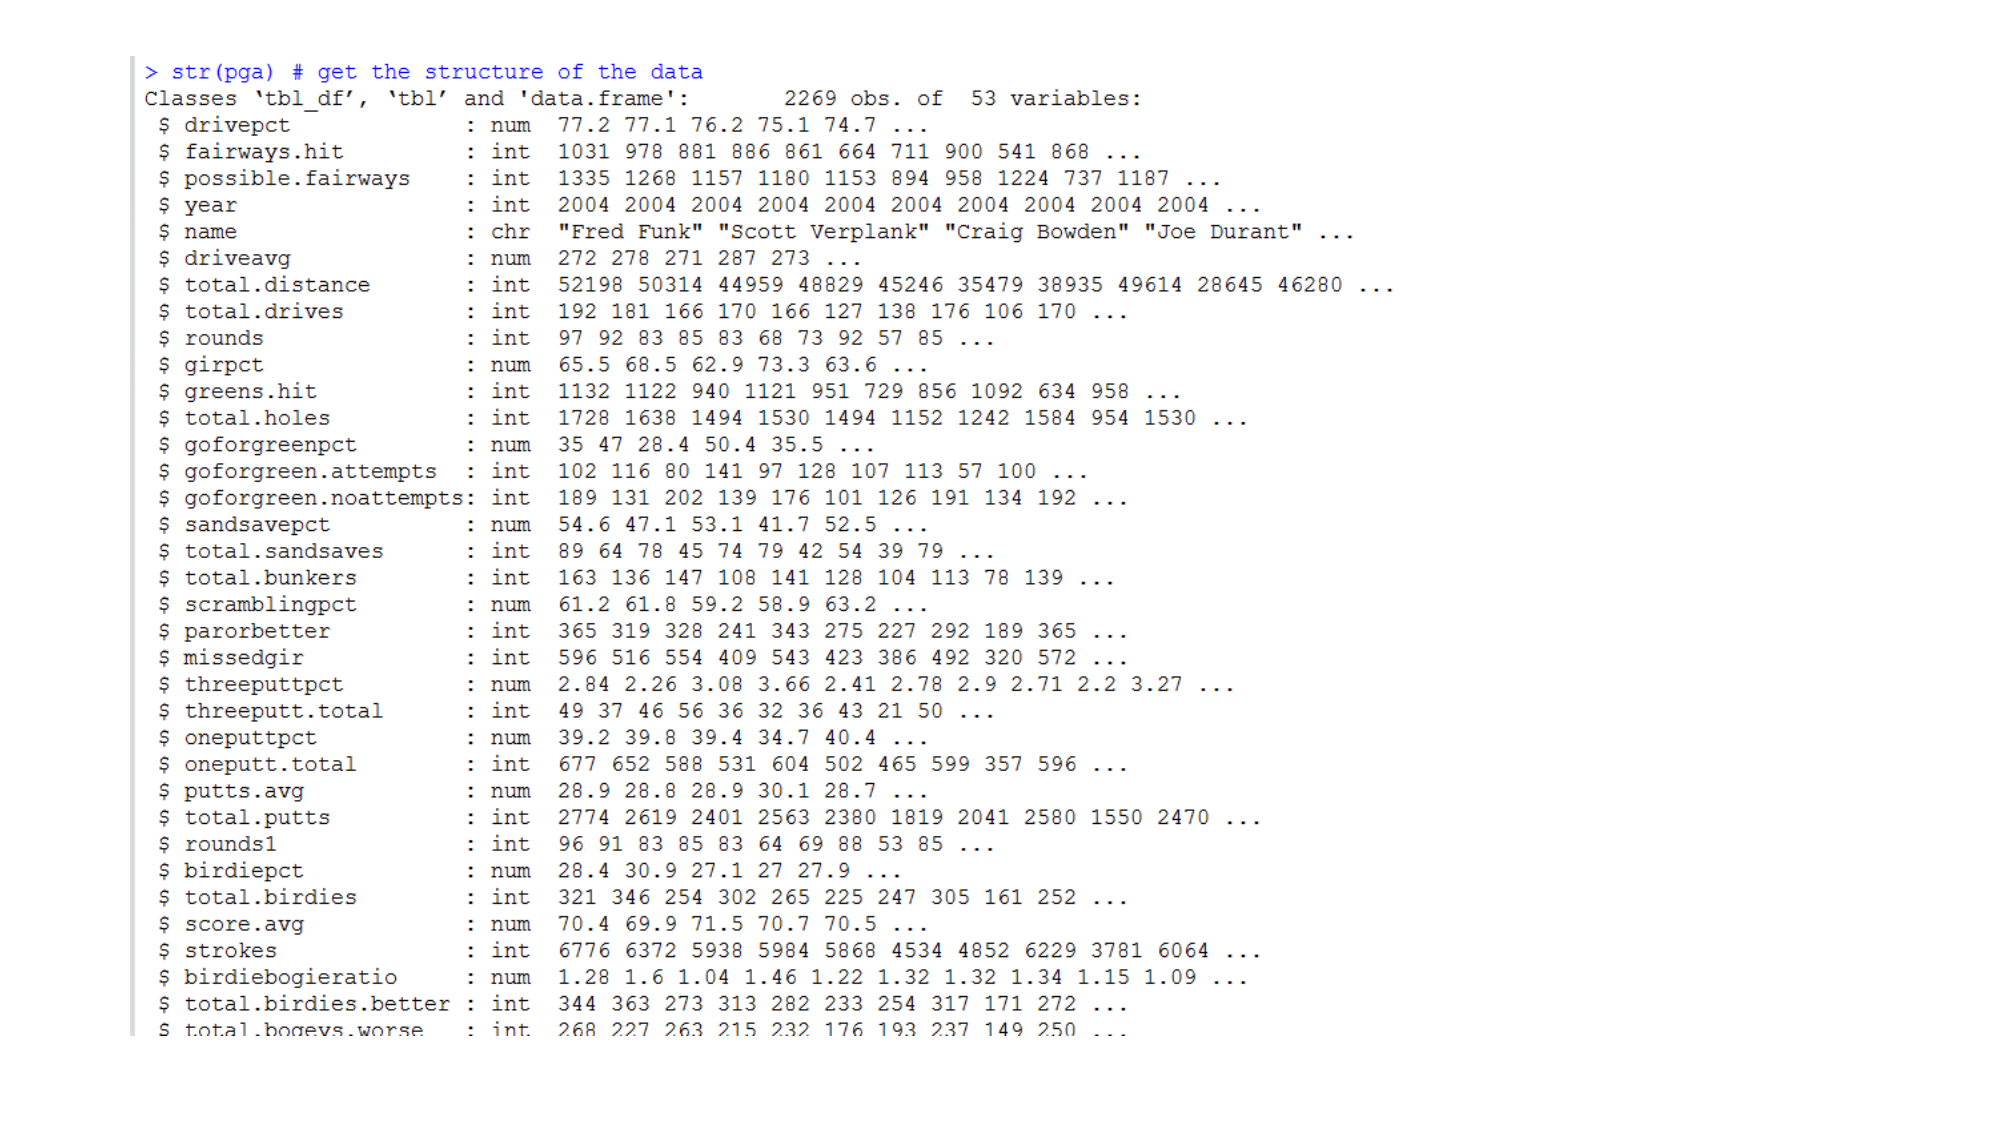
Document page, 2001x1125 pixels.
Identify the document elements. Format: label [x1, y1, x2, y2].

picture [130, 56, 1639, 1036]
